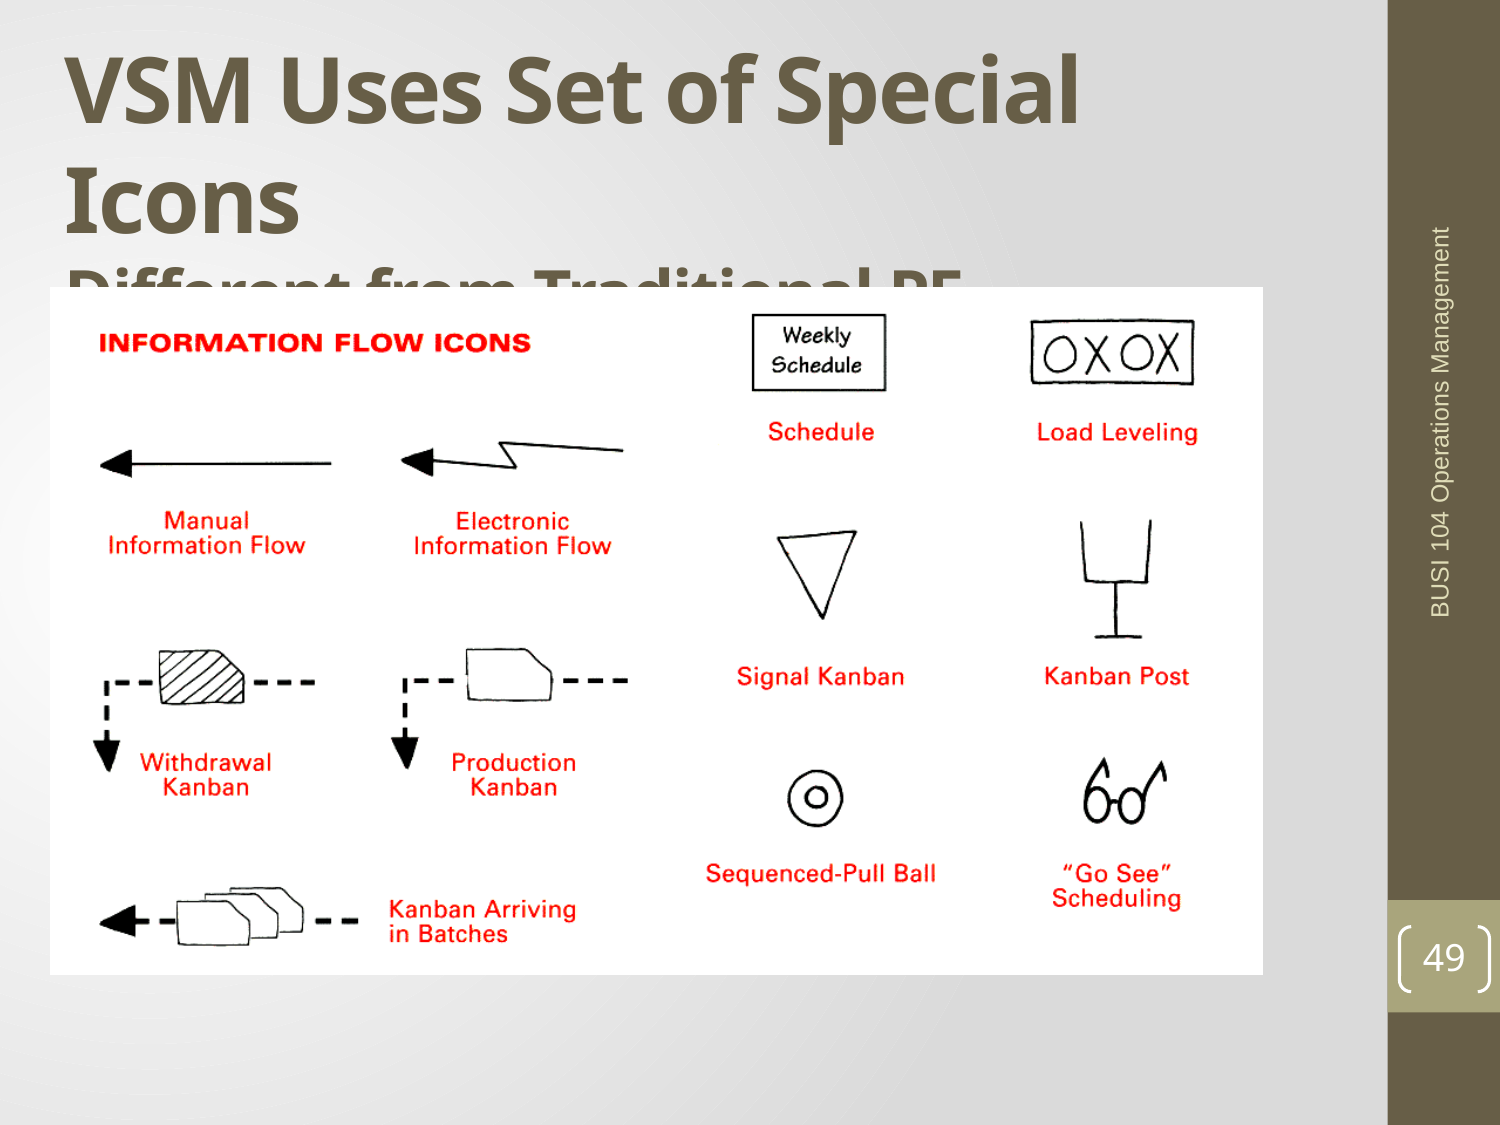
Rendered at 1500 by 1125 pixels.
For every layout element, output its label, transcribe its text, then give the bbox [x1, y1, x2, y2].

text_box VSM Uses Set of Special Icons Different from Traditional PF Diagrams [50, 24, 1213, 263]
slide_number 49 [1397, 925, 1492, 994]
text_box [49, 286, 1264, 976]
footer BUSI 104 Operations Management [1408, 212, 1469, 889]
